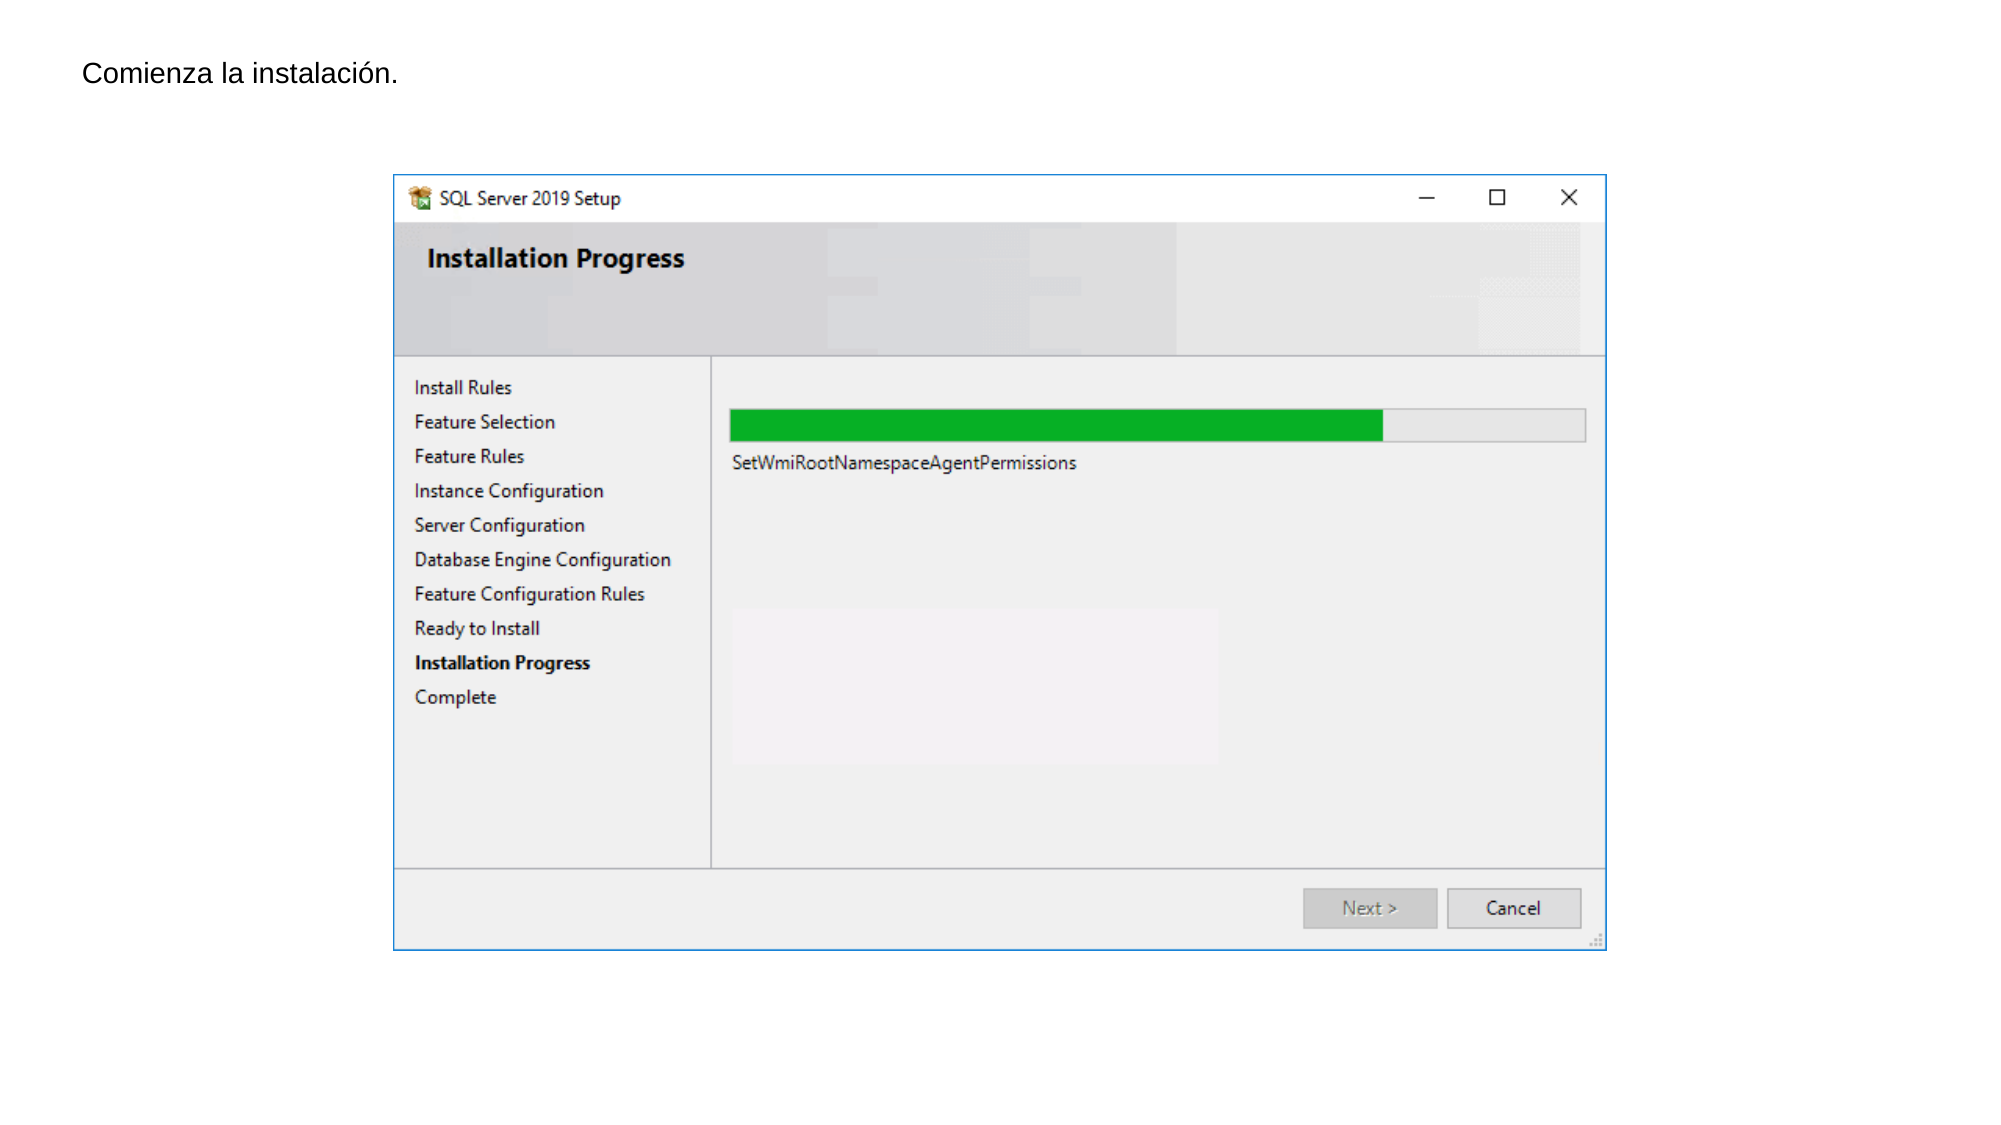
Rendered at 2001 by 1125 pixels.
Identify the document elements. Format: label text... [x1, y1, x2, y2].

picture [393, 173, 1607, 951]
text_box Comienza la instalación. [67, 46, 1068, 97]
